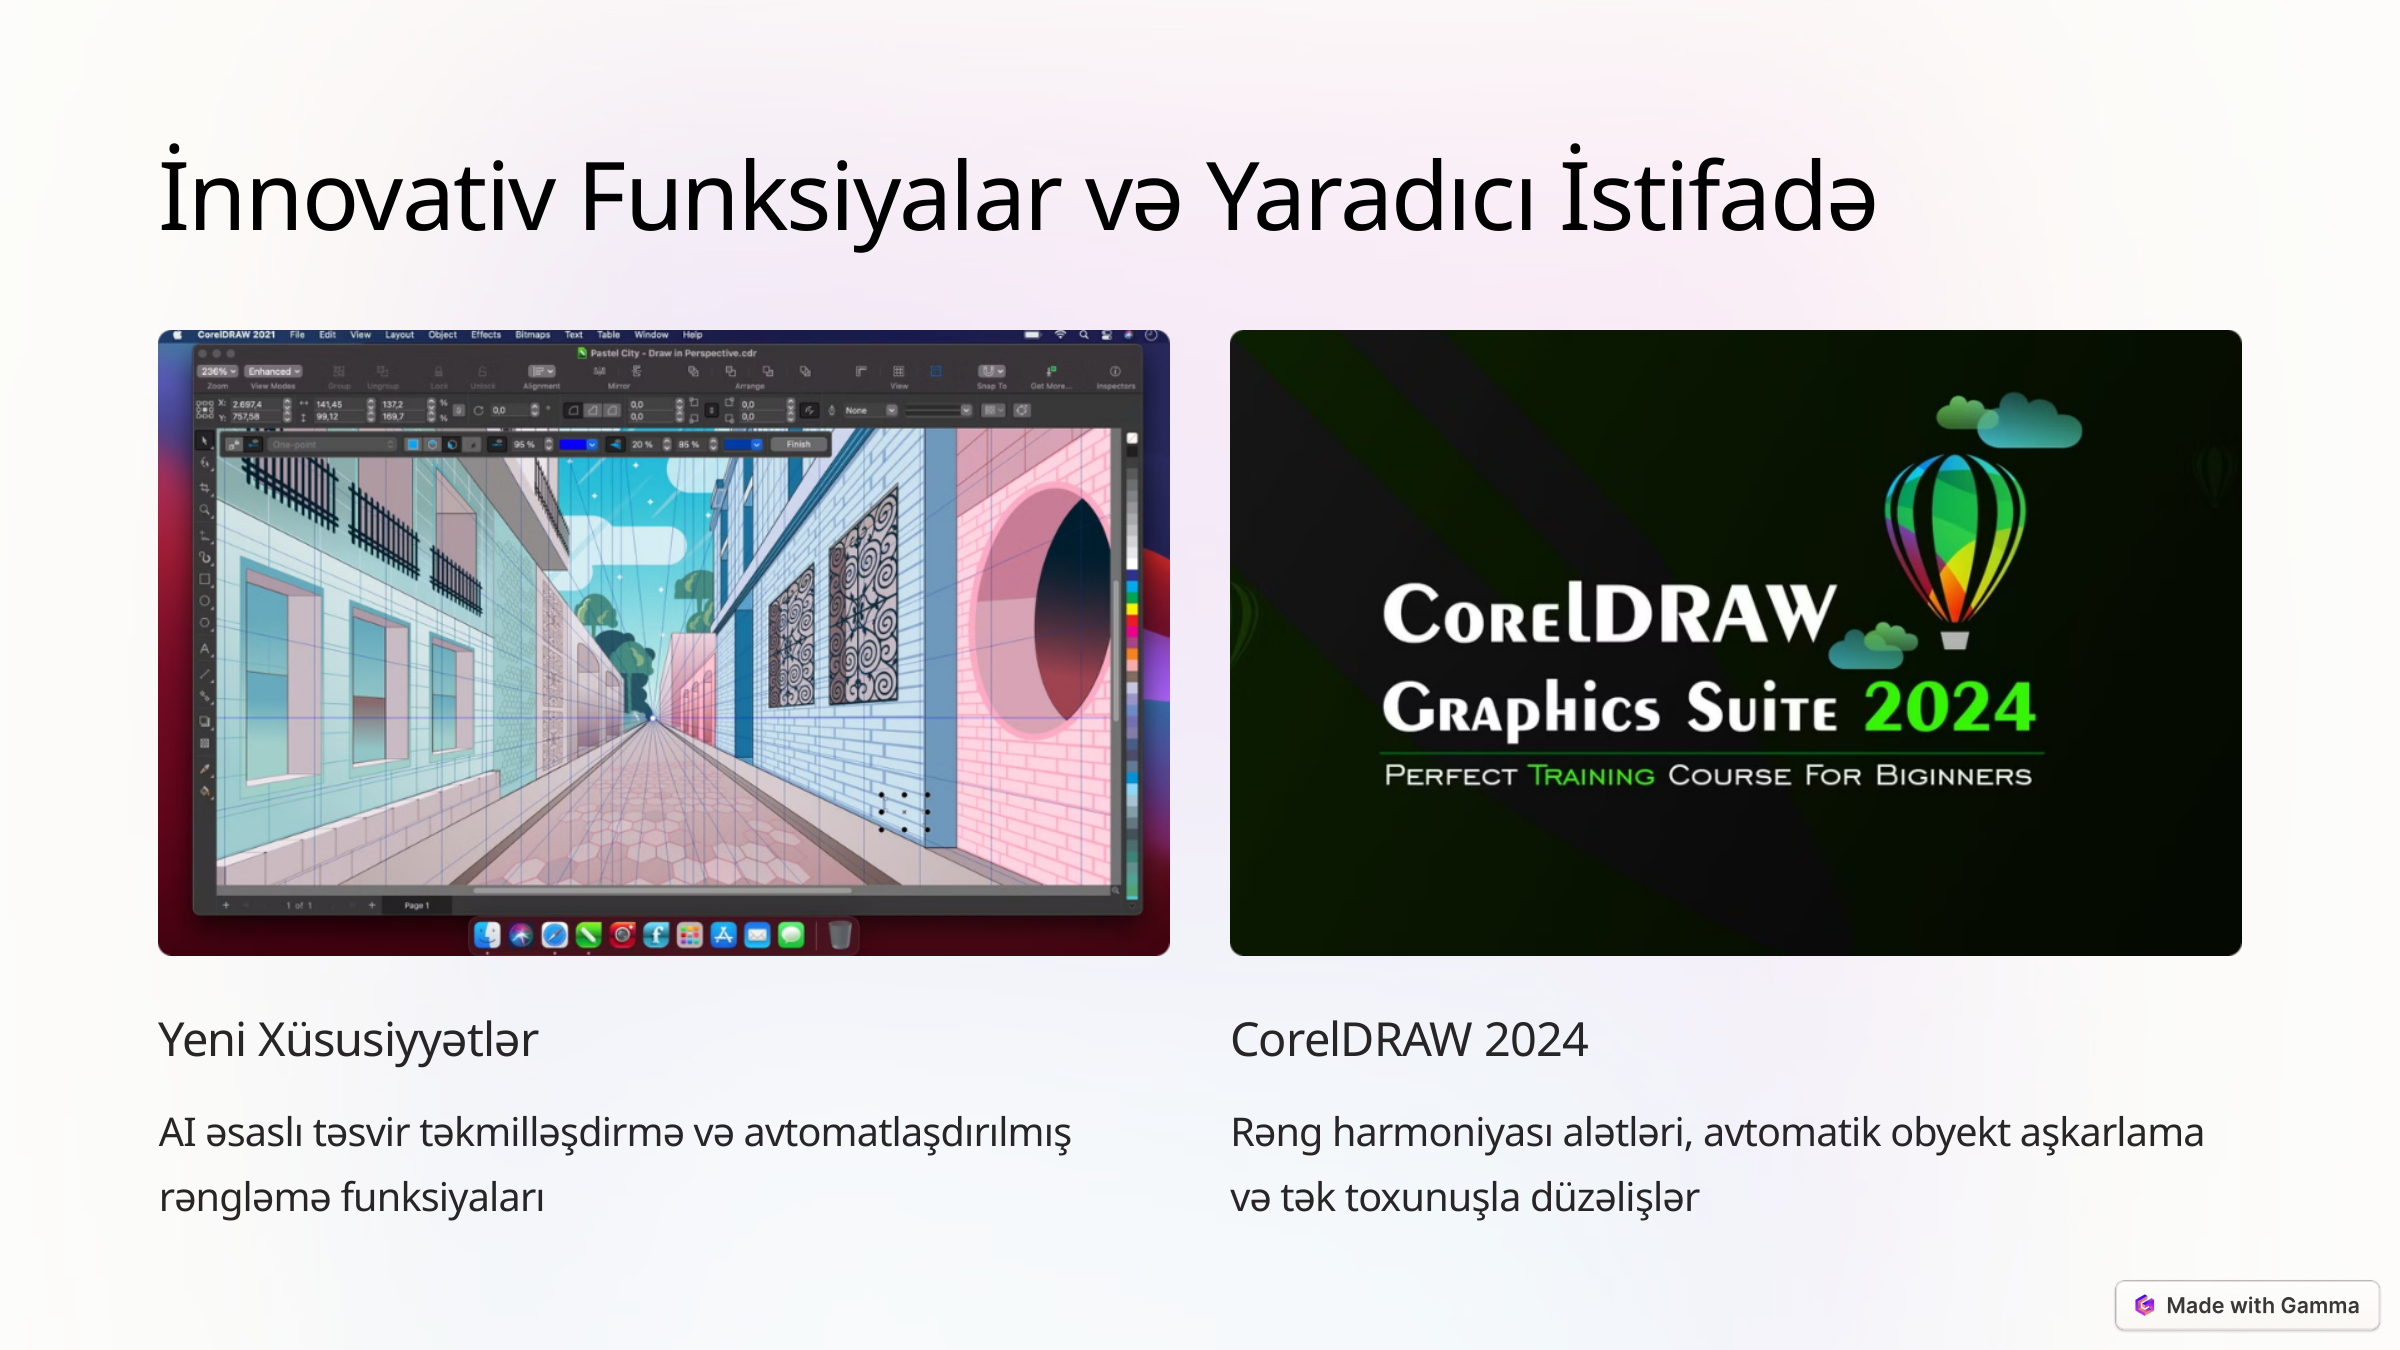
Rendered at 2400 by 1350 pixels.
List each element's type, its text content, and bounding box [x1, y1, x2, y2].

picture [2106, 1271, 2389, 1339]
text_box Yeni Xüsusiyyətlər [158, 1005, 636, 1066]
picture [1230, 330, 2242, 956]
text_box Rəng harmoniyası alətləri, avtomatik obyekt aşkarlama və tək toxunuşla düzəlişlər [1230, 1089, 2242, 1220]
text_box İnnovativ Funksiyalar və Yaradıcı İstifadə [158, 130, 1860, 250]
text_box CorelDRAW 2024 [1230, 1005, 1707, 1066]
text_box AI əsaslı təsvir təkmilləşdirmə və avtomatlaşdırılmış rəngləmə funksiyaları [158, 1089, 1170, 1220]
picture [158, 330, 1170, 956]
